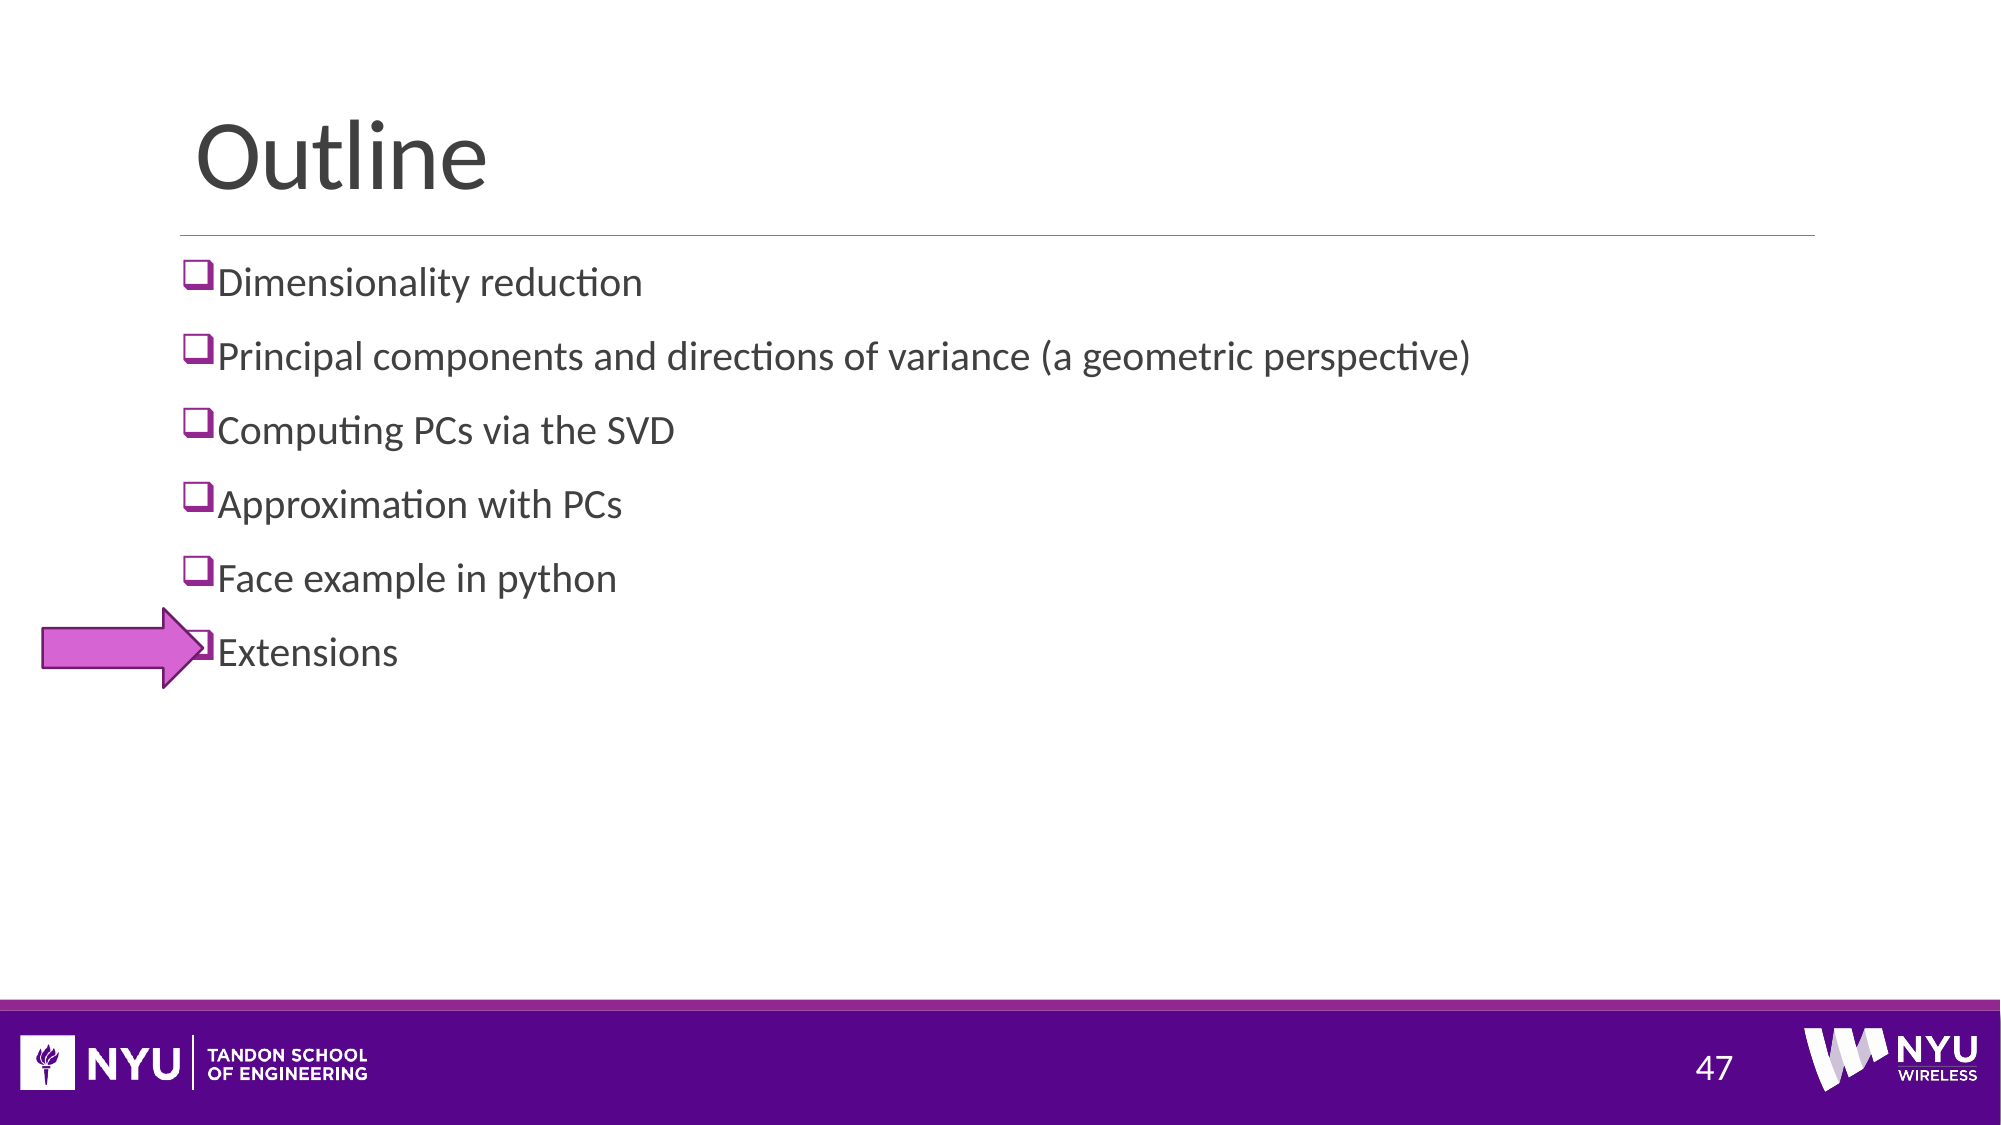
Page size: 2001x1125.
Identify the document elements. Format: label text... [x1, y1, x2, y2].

list Dimensionality reduction Principal components and directions of variance (a geometric perspective) Computing PCs via the SVD Approximation with PCs Face example in python Extensions [180, 252, 1830, 963]
slide_number 47 [1533, 1035, 1749, 1096]
text_box [41, 607, 205, 690]
title Outline [180, 47, 1830, 218]
